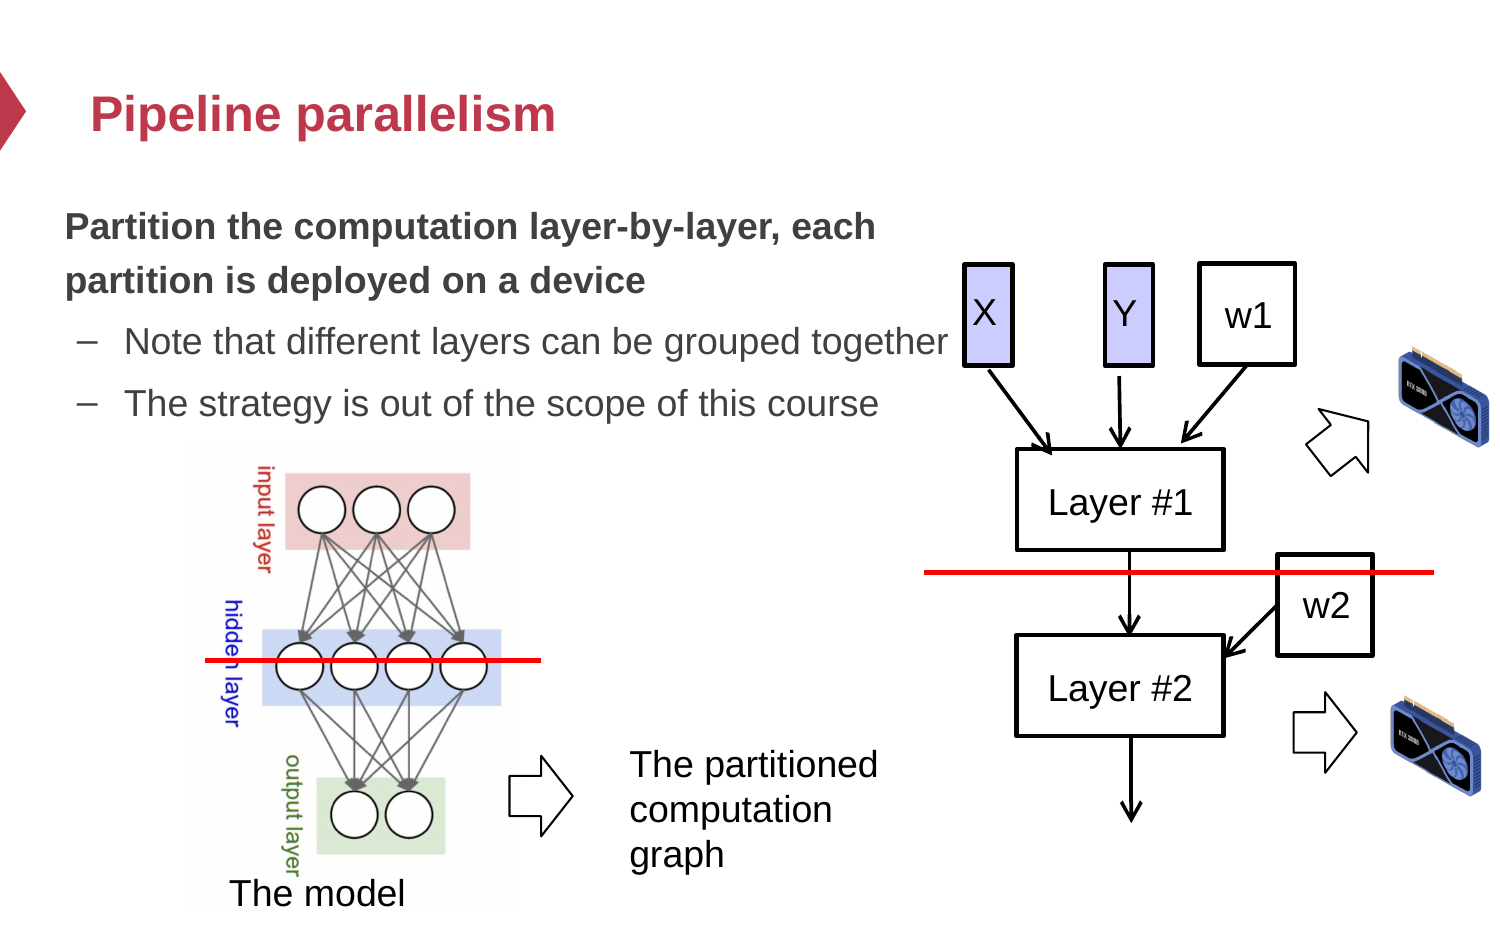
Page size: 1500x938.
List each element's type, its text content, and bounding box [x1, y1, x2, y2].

picture [1385, 695, 1488, 797]
text_box [1016, 634, 1224, 737]
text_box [1223, 604, 1278, 659]
slide_number 84 [1135, 762, 1473, 813]
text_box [1016, 448, 1242, 551]
list Partition the computation layer-by-layer, each partition is deployed on a device Note that different layers can be grouped together The strategy is out of the scope of this course [49, 185, 973, 493]
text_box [1097, 264, 1193, 366]
text_box Layer #2 [1032, 656, 1242, 717]
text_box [1180, 364, 1248, 444]
picture [117, 441, 588, 910]
title Pipeline parallelism [75, 37, 1425, 186]
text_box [1199, 263, 1296, 365]
text_box The model [214, 861, 506, 922]
picture [1393, 346, 1496, 449]
text_box [1292, 691, 1358, 774]
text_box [988, 372, 1053, 456]
slide_number 84 [1122, 762, 1126, 804]
text_box [1305, 408, 1370, 477]
text_box The partitioned computation graph [614, 732, 906, 883]
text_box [957, 264, 1052, 366]
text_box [1277, 581, 1374, 656]
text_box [1277, 553, 1374, 571]
